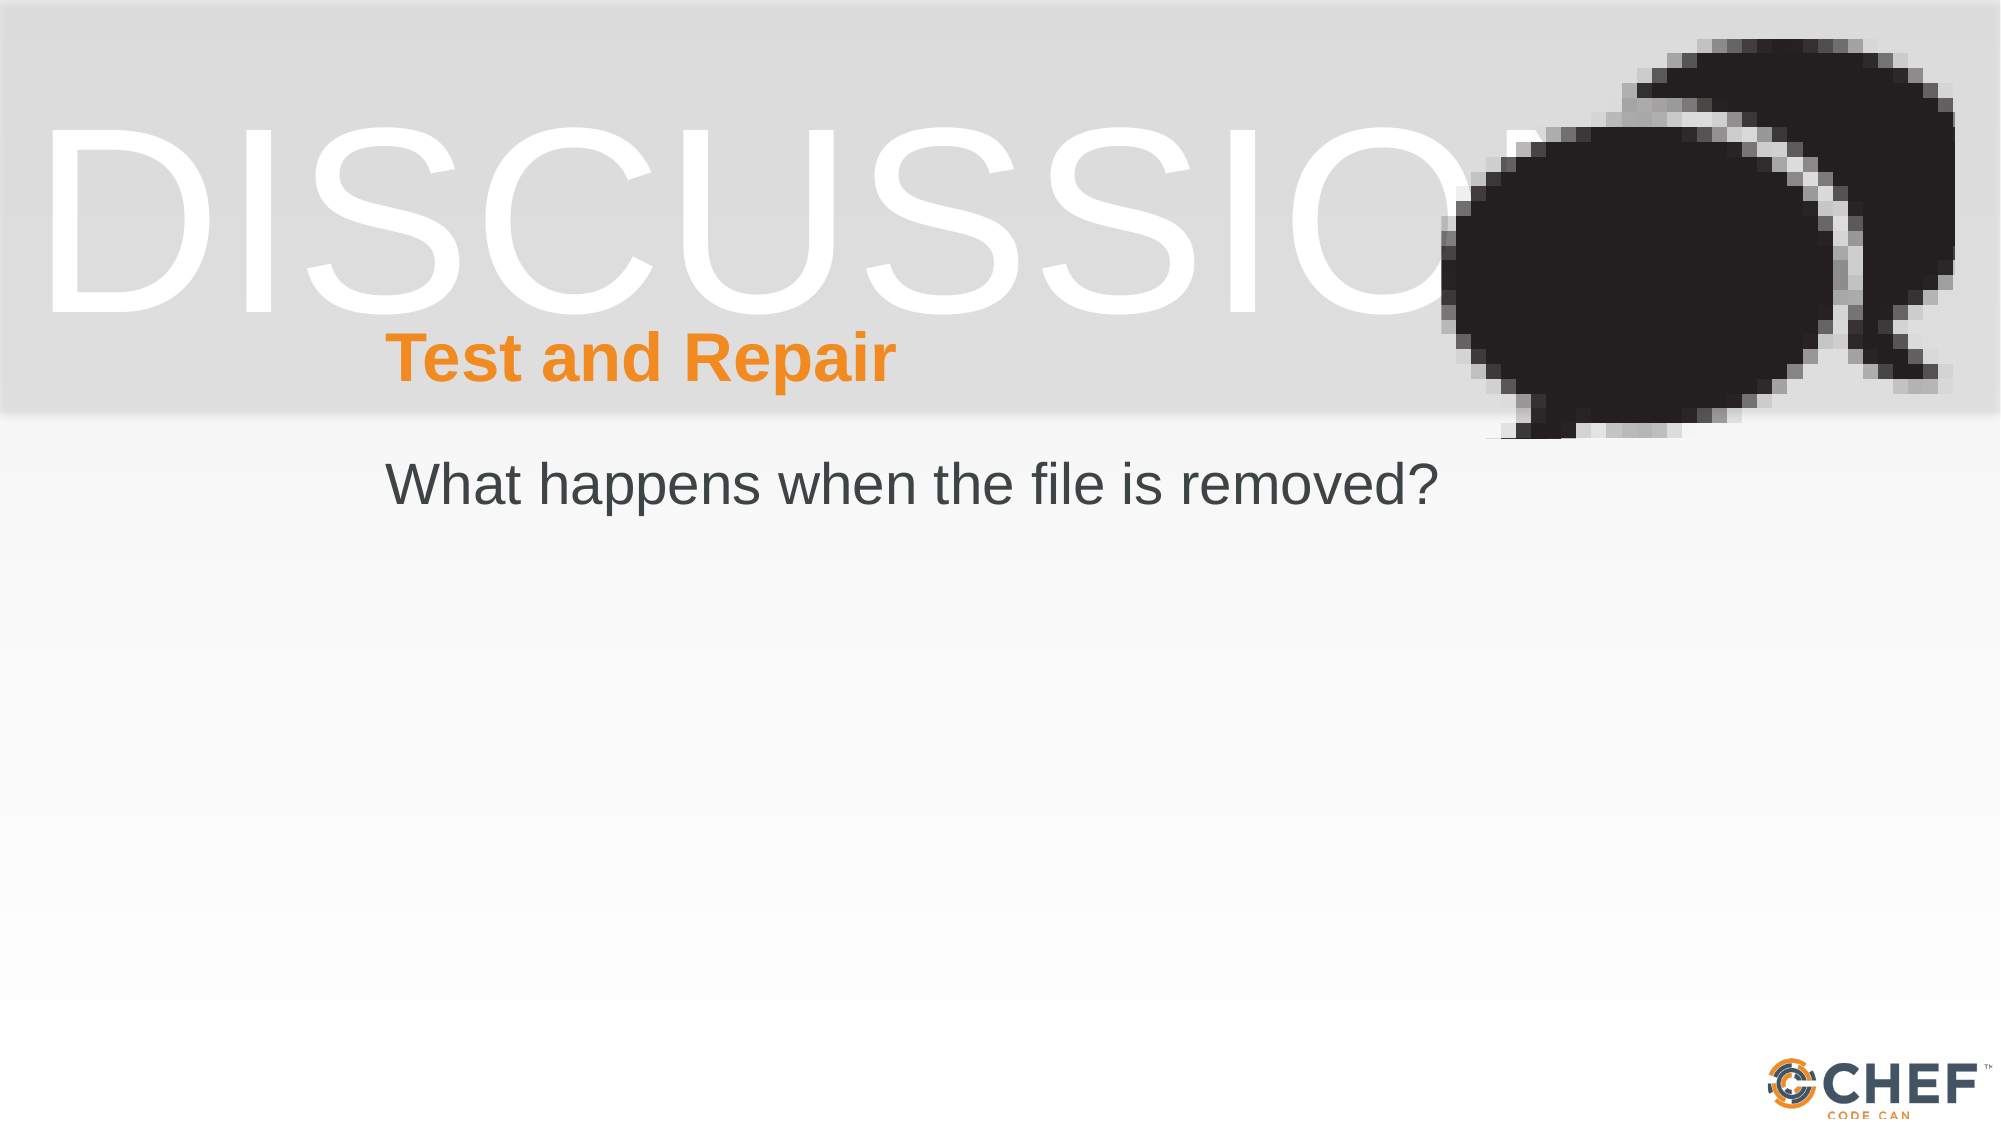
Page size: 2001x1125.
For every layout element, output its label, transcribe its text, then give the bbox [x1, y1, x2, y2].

subtitle What happens when the file is removed? [370, 431, 1721, 745]
title Test and Repair [370, 307, 1721, 412]
